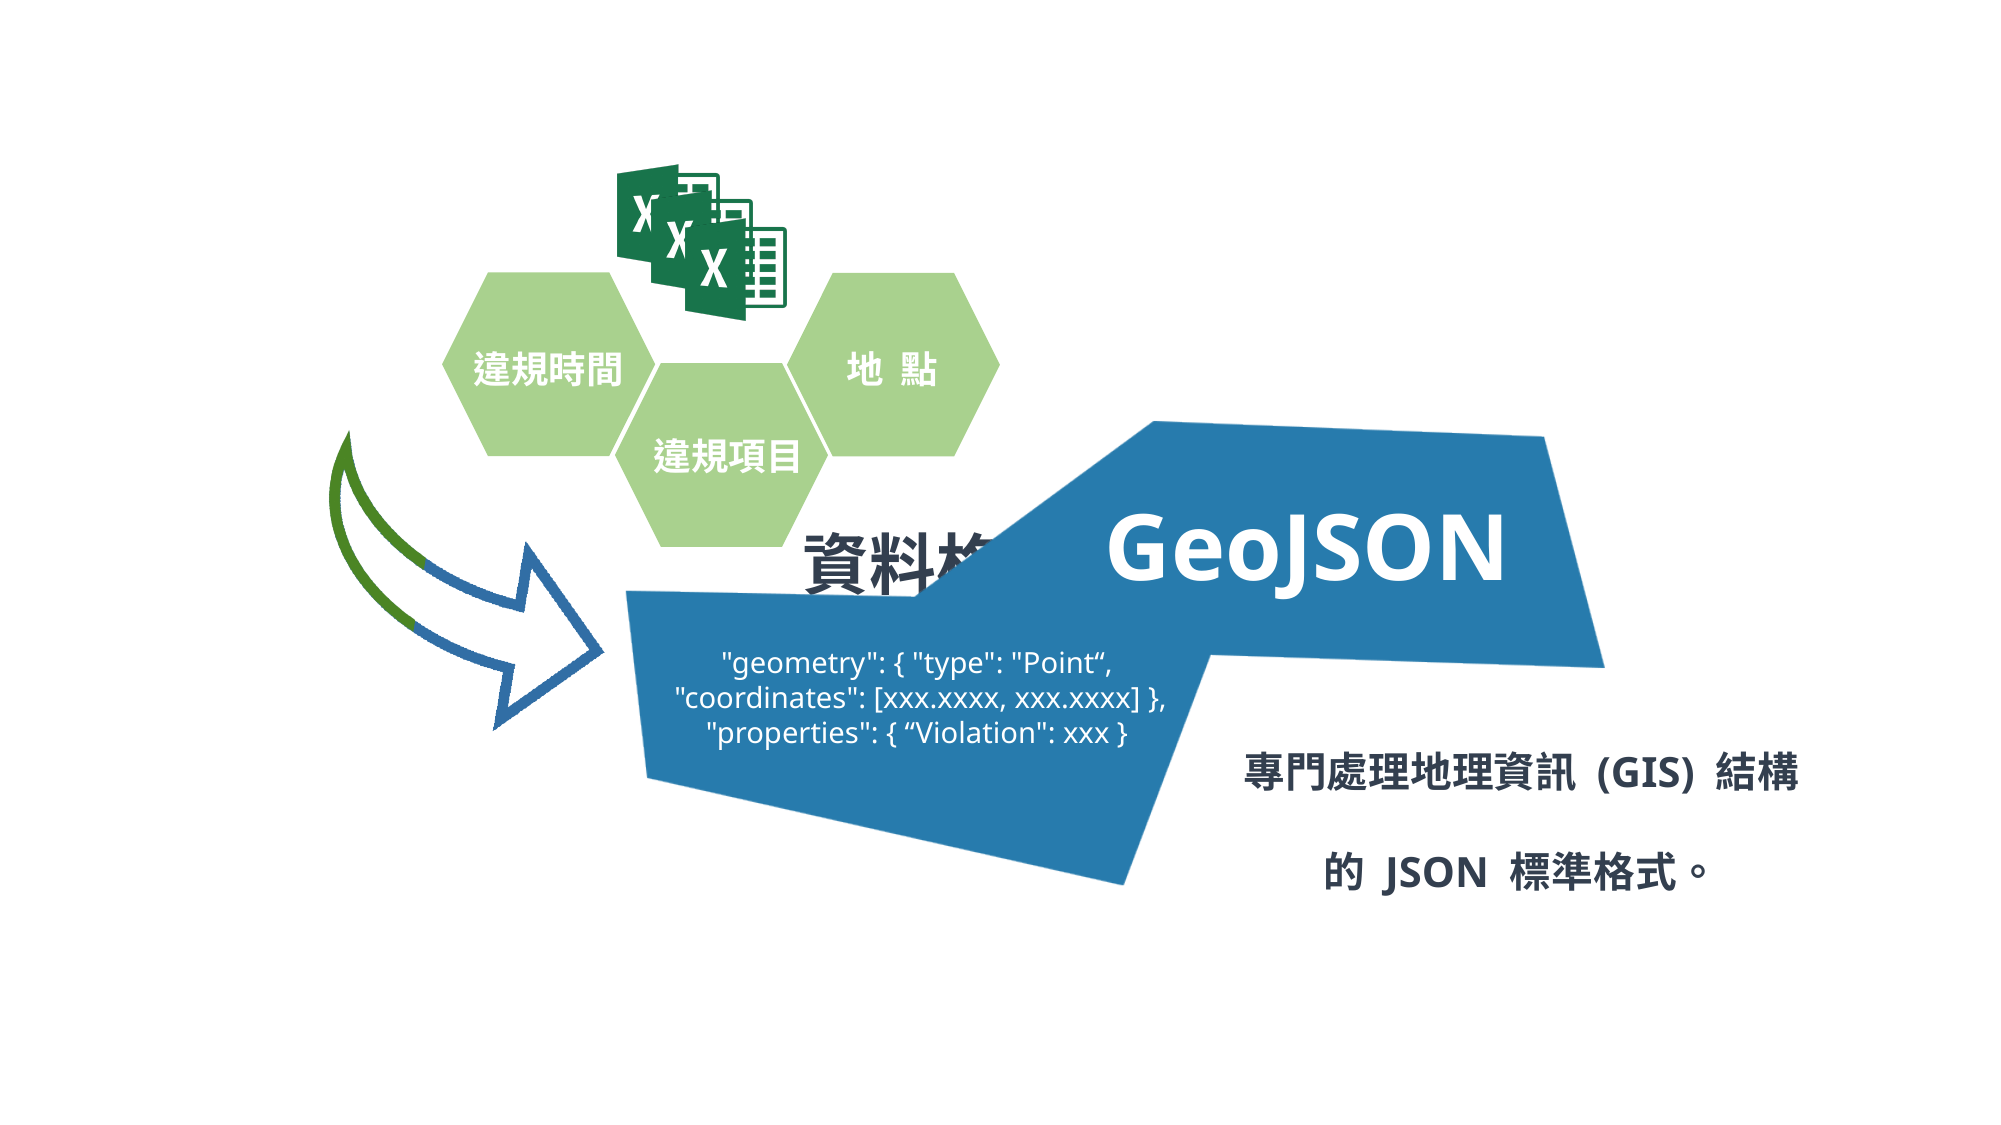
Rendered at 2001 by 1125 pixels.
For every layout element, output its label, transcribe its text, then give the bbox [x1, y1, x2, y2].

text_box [314, 422, 517, 737]
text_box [517, 292, 1709, 1011]
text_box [442, 164, 1000, 422]
text_box 專門處理地理資訊 (GIS) 結構的 JSON 標準格式。 [1709, 688, 1826, 904]
